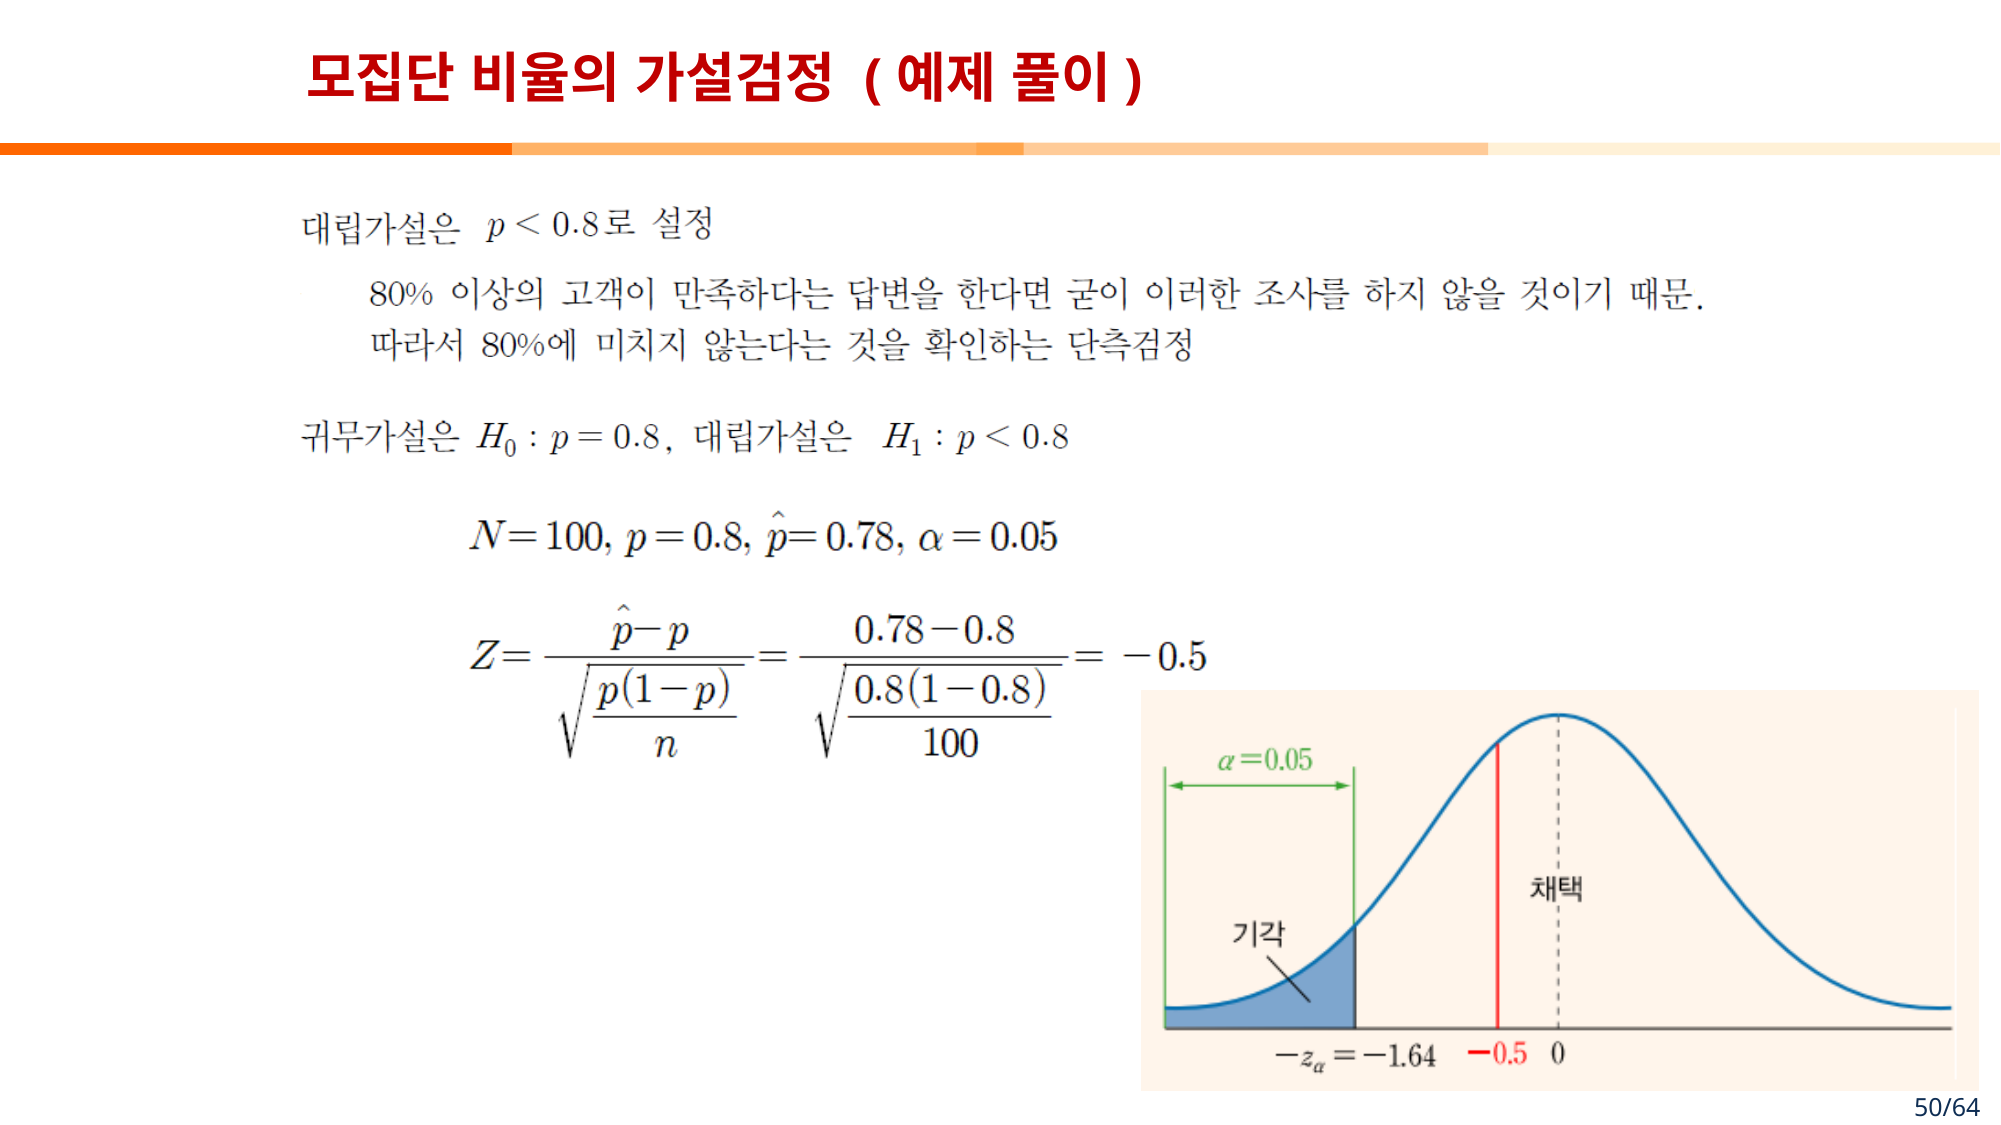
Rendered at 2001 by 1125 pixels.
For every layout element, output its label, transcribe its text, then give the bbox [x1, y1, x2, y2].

title 모집단 비율의 가설검정 (예제 풀이) [291, 31, 1532, 122]
picture [468, 508, 1060, 563]
picture [468, 603, 1979, 1091]
picture [290, 205, 1710, 469]
